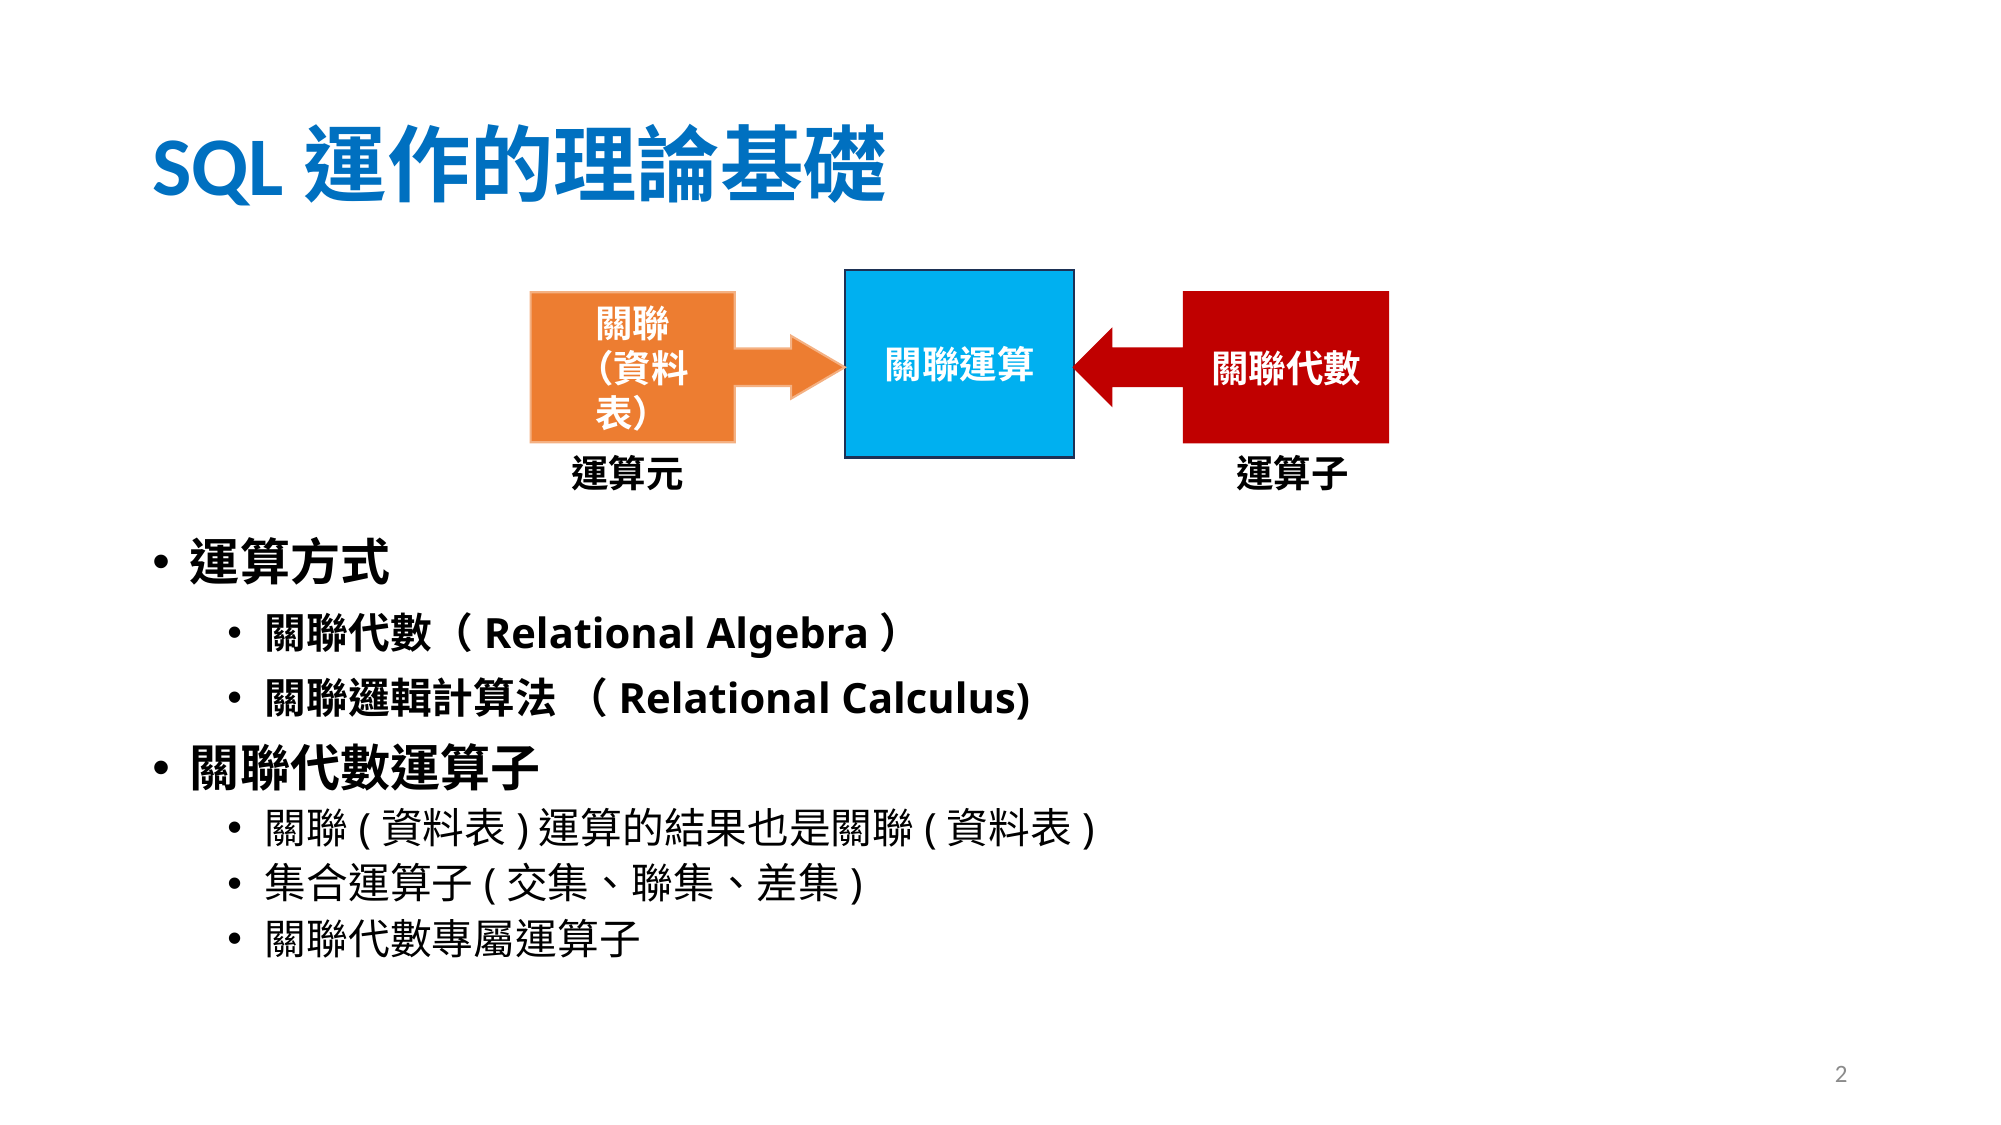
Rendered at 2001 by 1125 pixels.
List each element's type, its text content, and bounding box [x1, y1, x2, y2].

list 運算方式 關聯代數（Relational Algebra） 關聯邏輯計算法 （Relational Calculus) 關聯代數運算子 關聯(資料表)運算的結果也是關聯(資料表) 集合運算子(交集、聯集、差集) 關聯代數專屬運算子 [137, 299, 1863, 1014]
slide_number 2 [1412, 1042, 1863, 1103]
text_box 關聯 （資料表） [529, 291, 847, 444]
text_box 運算元 [556, 442, 699, 502]
title SQL運作的理論基礎 [137, 59, 1863, 278]
text_box 關聯運算 [844, 269, 1075, 459]
text_box 關聯代數 [1072, 291, 1390, 444]
text_box 運算子 [1221, 442, 1364, 502]
